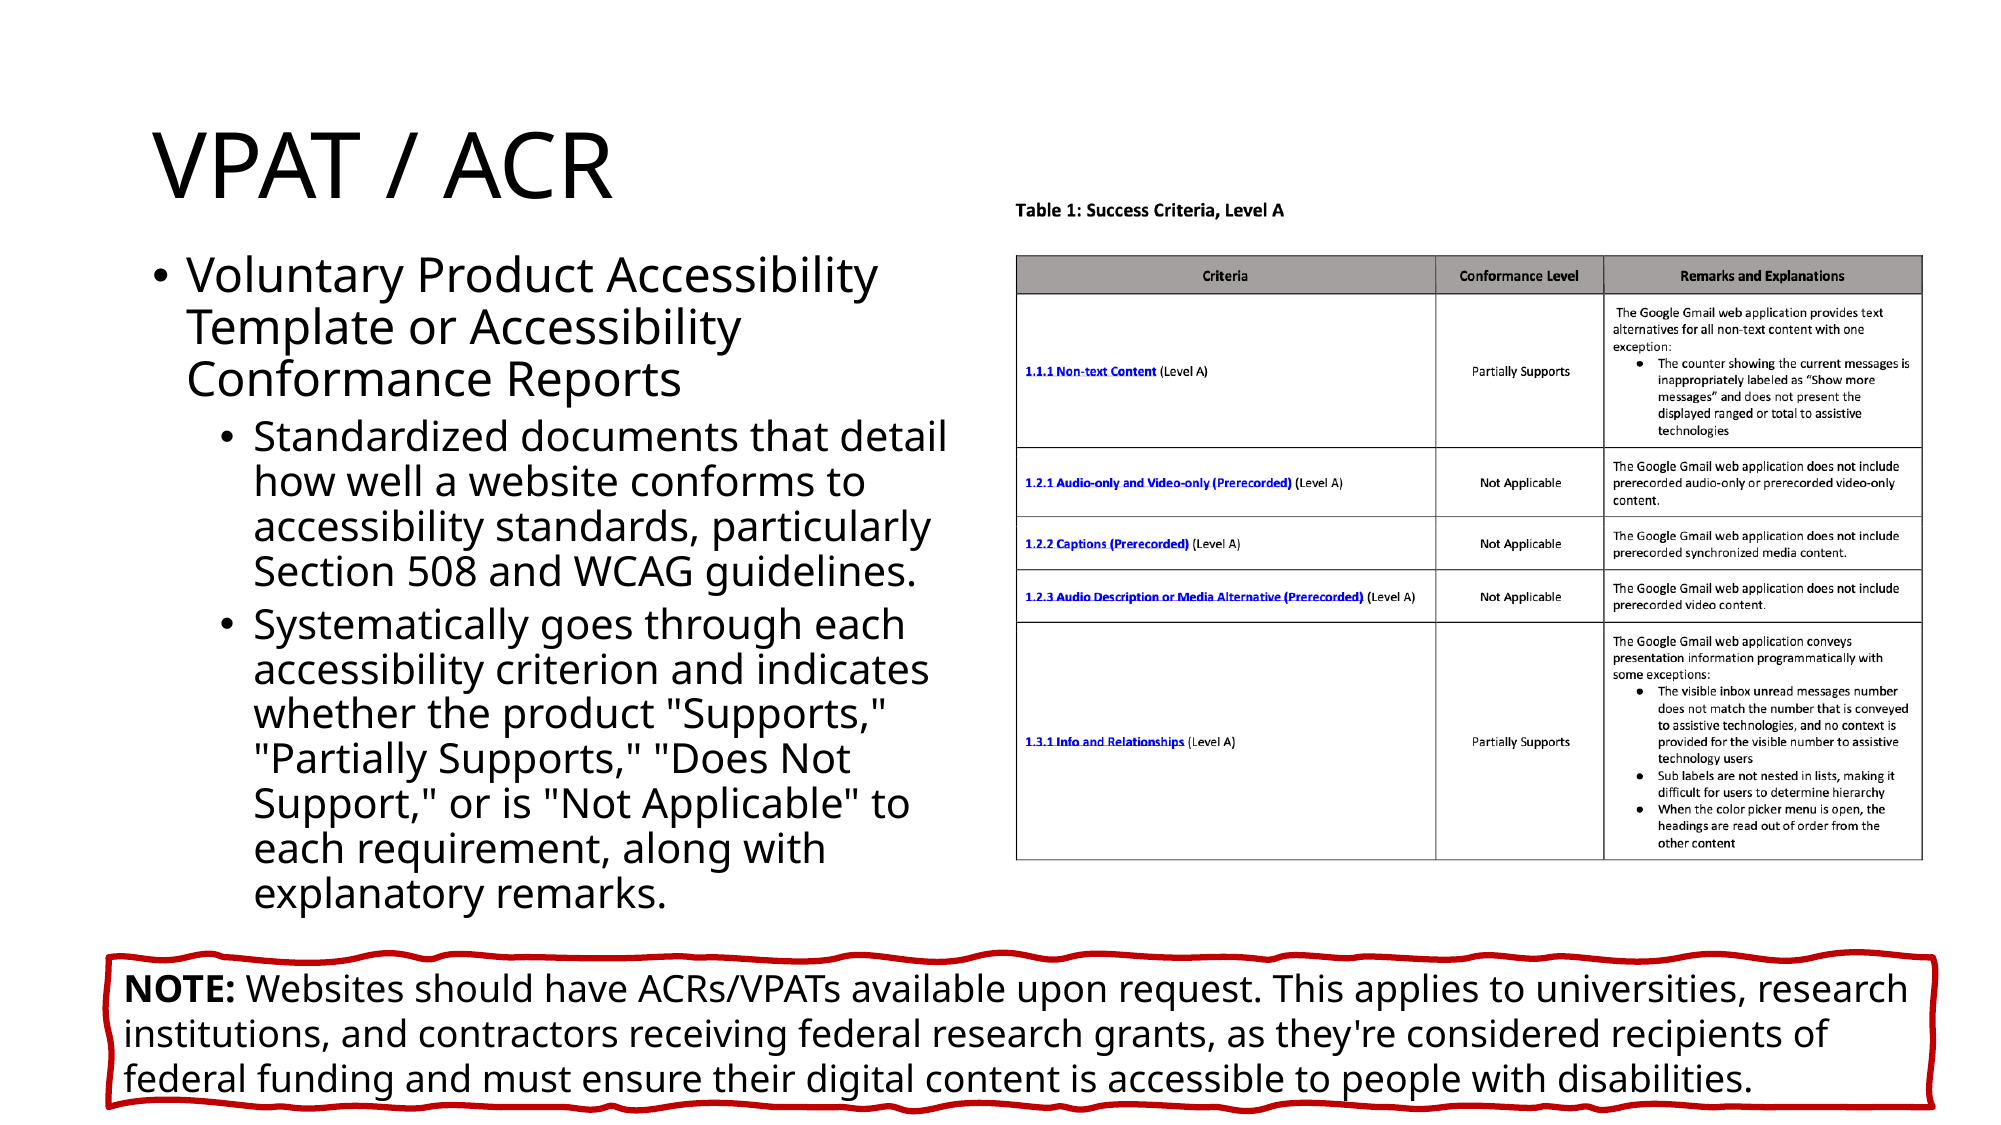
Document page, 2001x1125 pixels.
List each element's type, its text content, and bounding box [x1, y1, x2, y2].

list Voluntary Product Accessibility Template or Accessibility Conformance Reports Standardized documents that detail how well a website conforms to accessibility standards, particularly Section 508 and WCAG guidelines. Systematically goes through each accessibility criterion and indicates whether the product "Supports," "Partially Supports," "Does Not Support," or is "Not Applicable" to each requirement, along with explanatory remarks. [137, 243, 981, 958]
picture [980, 167, 1958, 867]
title VPAT / ACR [137, 59, 1863, 243]
text_box NOTE: Websites should have ACRs/VPATs available upon request. This applies to universities, research institutions, and contractors receiving federal research grants, as they're considered recipients of federal funding and must ensure their digital content is accessible to people with disabilities. [105, 952, 1936, 1112]
